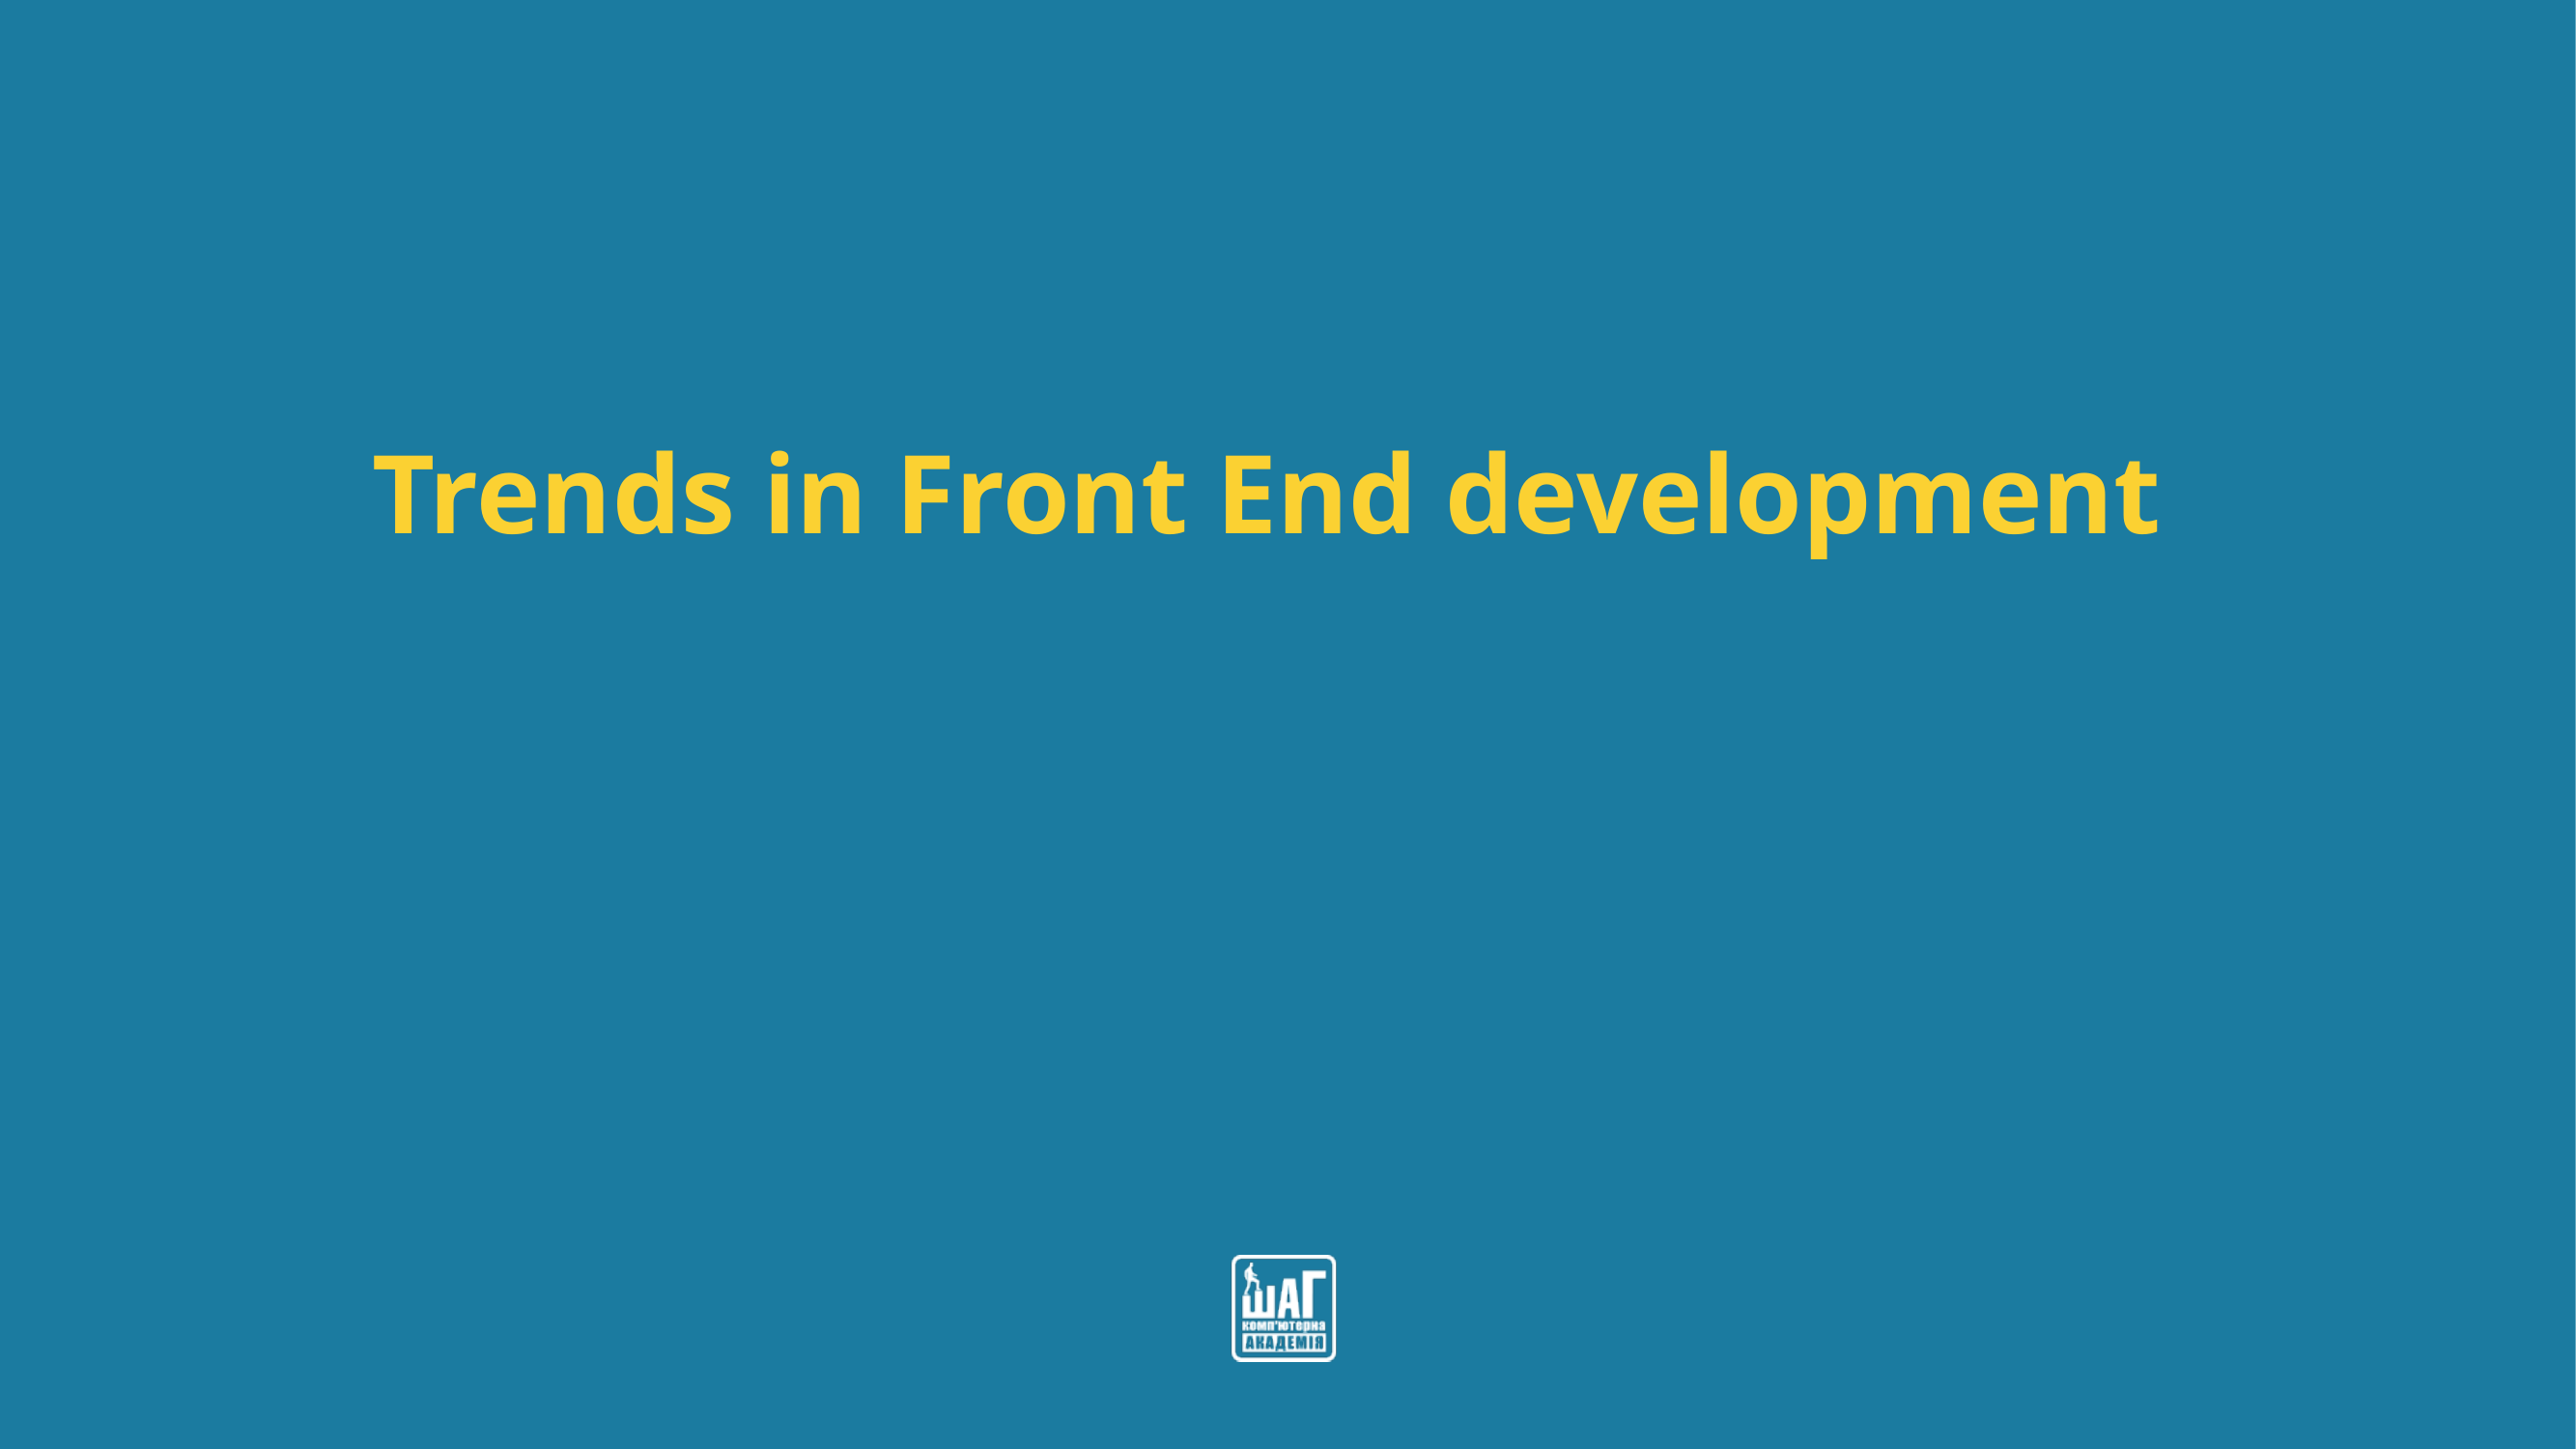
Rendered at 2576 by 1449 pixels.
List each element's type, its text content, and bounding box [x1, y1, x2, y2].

title Trends in Front End development [370, 422, 2254, 667]
picture [1228, 1255, 1340, 1362]
